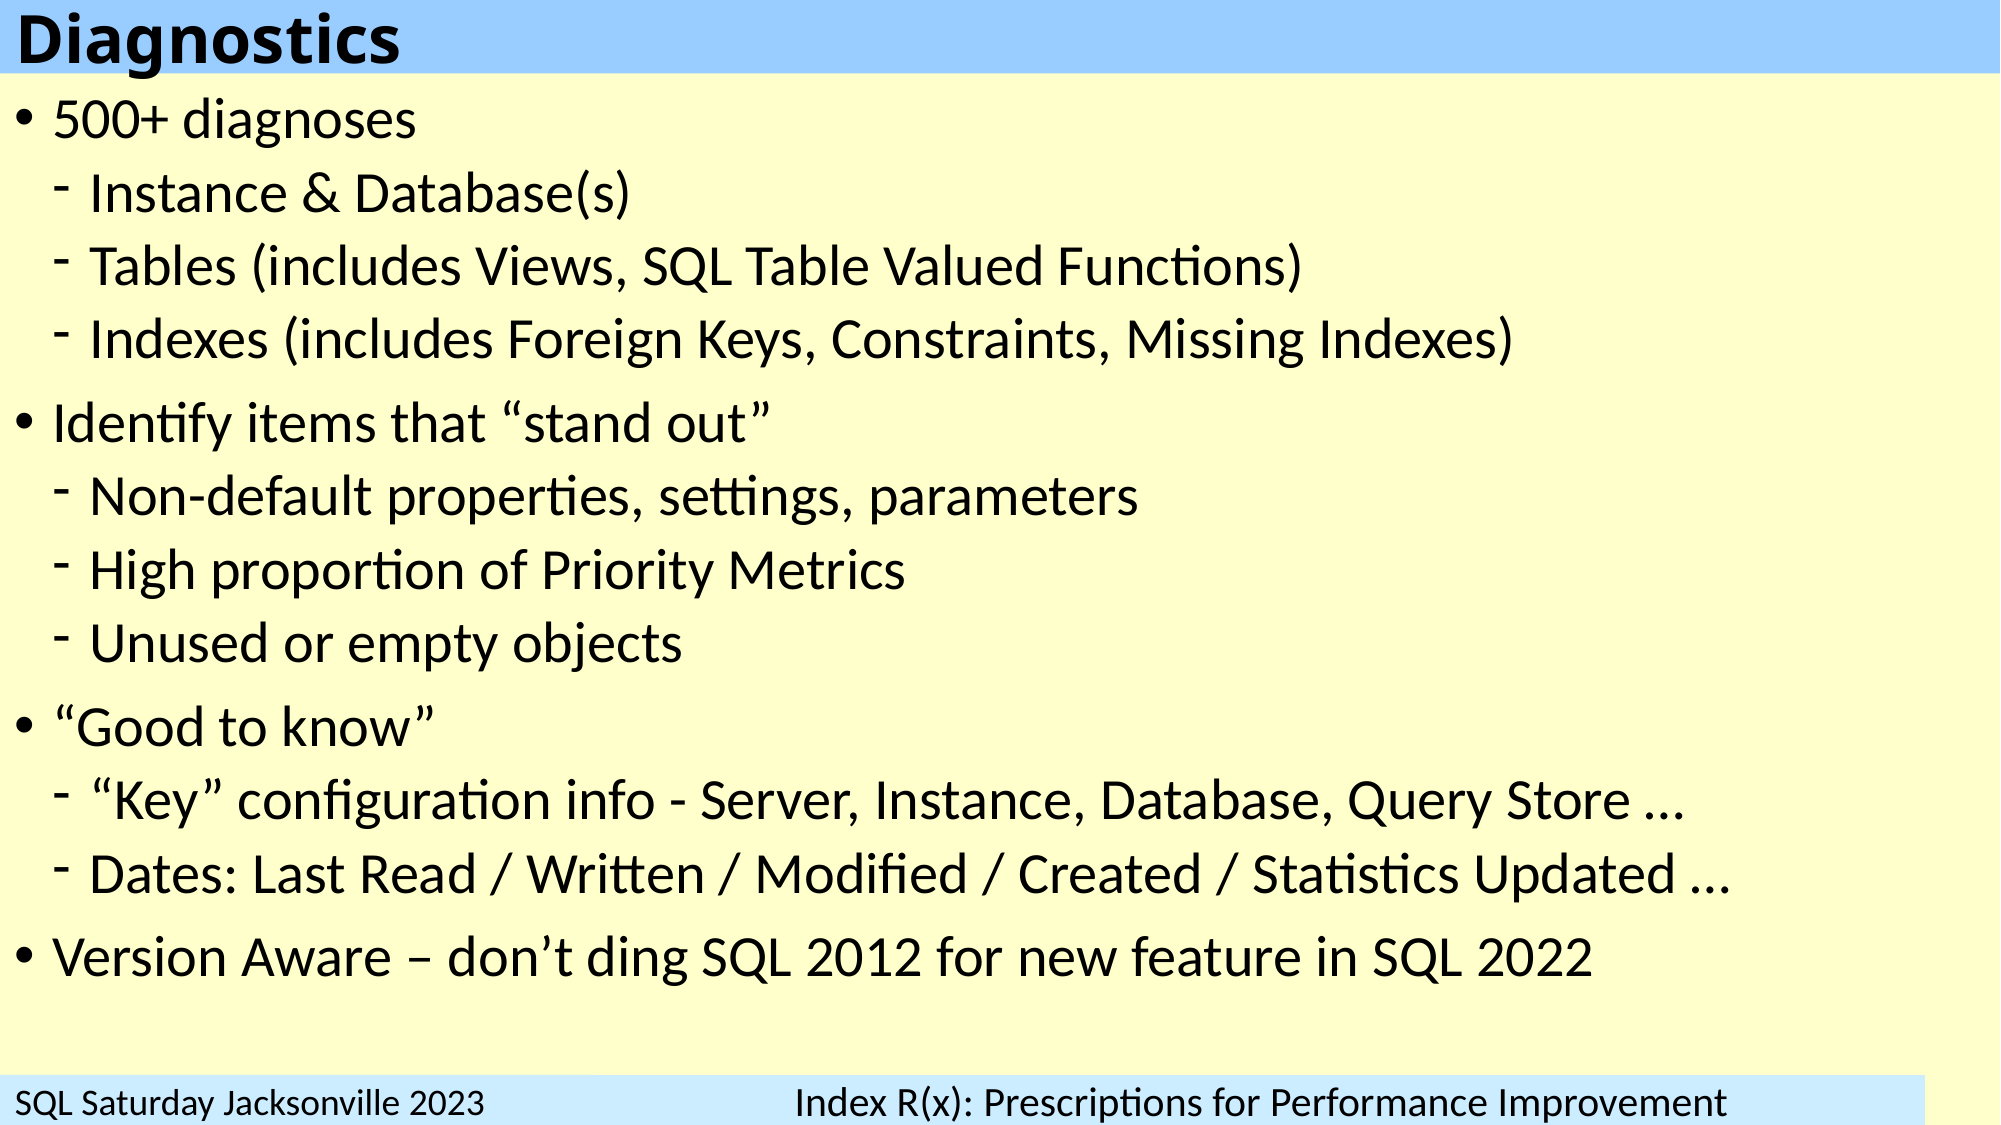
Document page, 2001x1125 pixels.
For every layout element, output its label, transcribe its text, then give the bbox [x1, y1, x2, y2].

list 500+ diagnoses Instance & Database(s) Tables (includes Views, SQL Table Valued Functions) Indexes (includes Foreign Keys, Constraints, Missing Indexes) Identify items that “stand out” Non-default properties, settings, parameters High proportion of Priority Metrics Unused or empty objects “Good to know” “Key” configuration info - Server, Instance, Database, Query Store … Dates: Last Read / Written / Modified / Created / Statistics Updated … Version Aware – don’t ding SQL 2012 for new feature in SQL 2022 [0, 74, 2000, 1075]
title Diagnostics [0, 0, 2000, 74]
